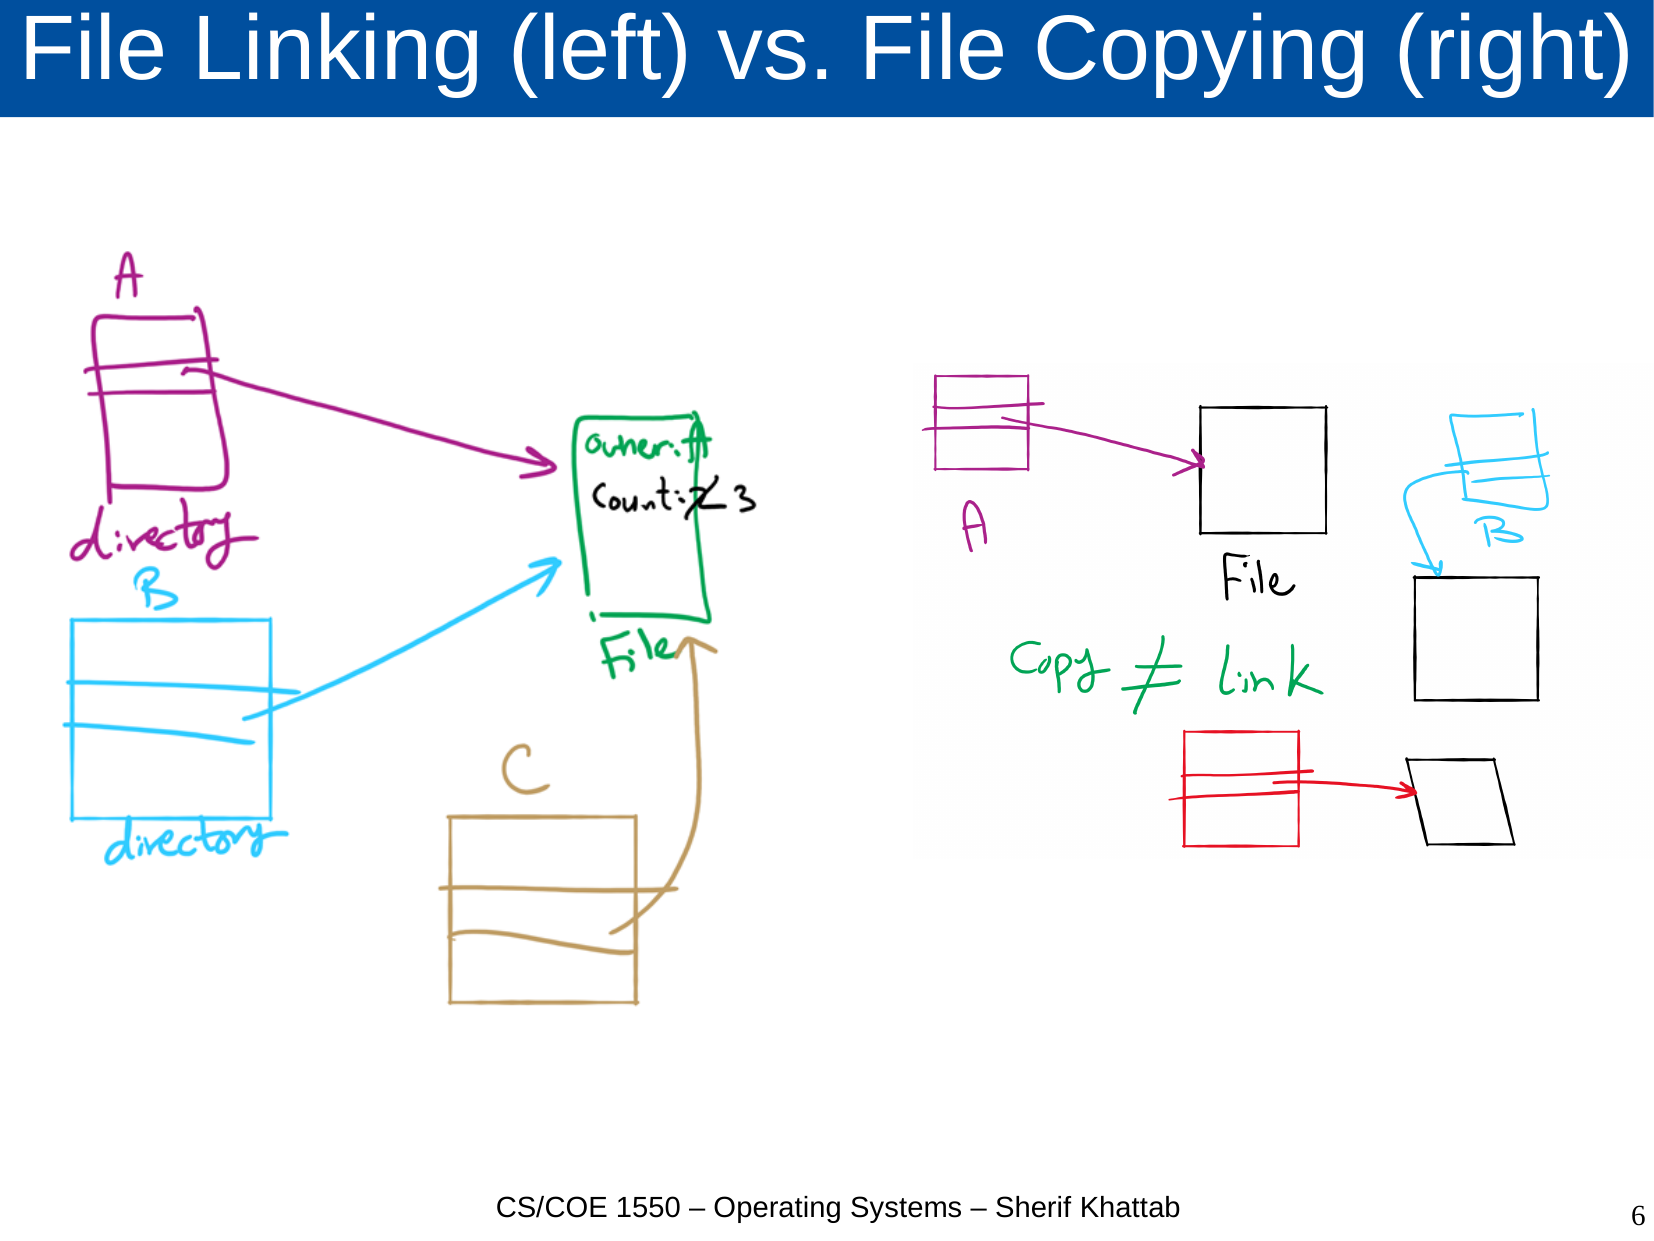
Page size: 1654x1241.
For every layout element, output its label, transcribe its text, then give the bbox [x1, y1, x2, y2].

title File Linking (left) vs. File Copying (right) [0, 0, 1654, 118]
slide_number 6 [1265, 1198, 1647, 1241]
picture [57, 250, 801, 1023]
picture [912, 362, 1654, 859]
footer CS/COE 1550 – Operating Systems – Sherif Khattab [460, 1190, 1217, 1241]
